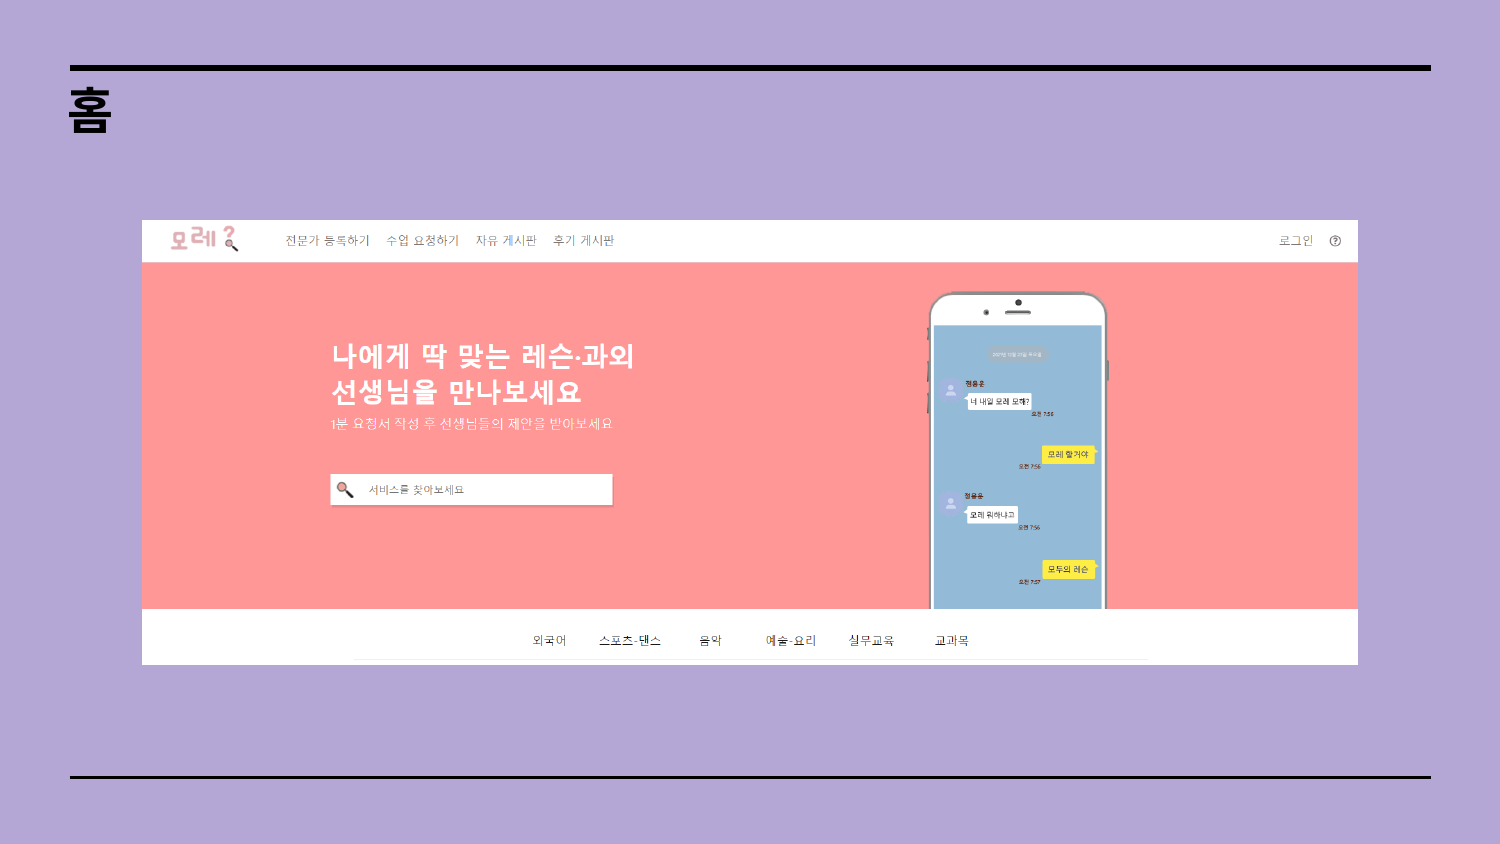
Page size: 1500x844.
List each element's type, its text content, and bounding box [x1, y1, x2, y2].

text_box 홈 [52, 47, 513, 172]
picture [142, 220, 1358, 665]
